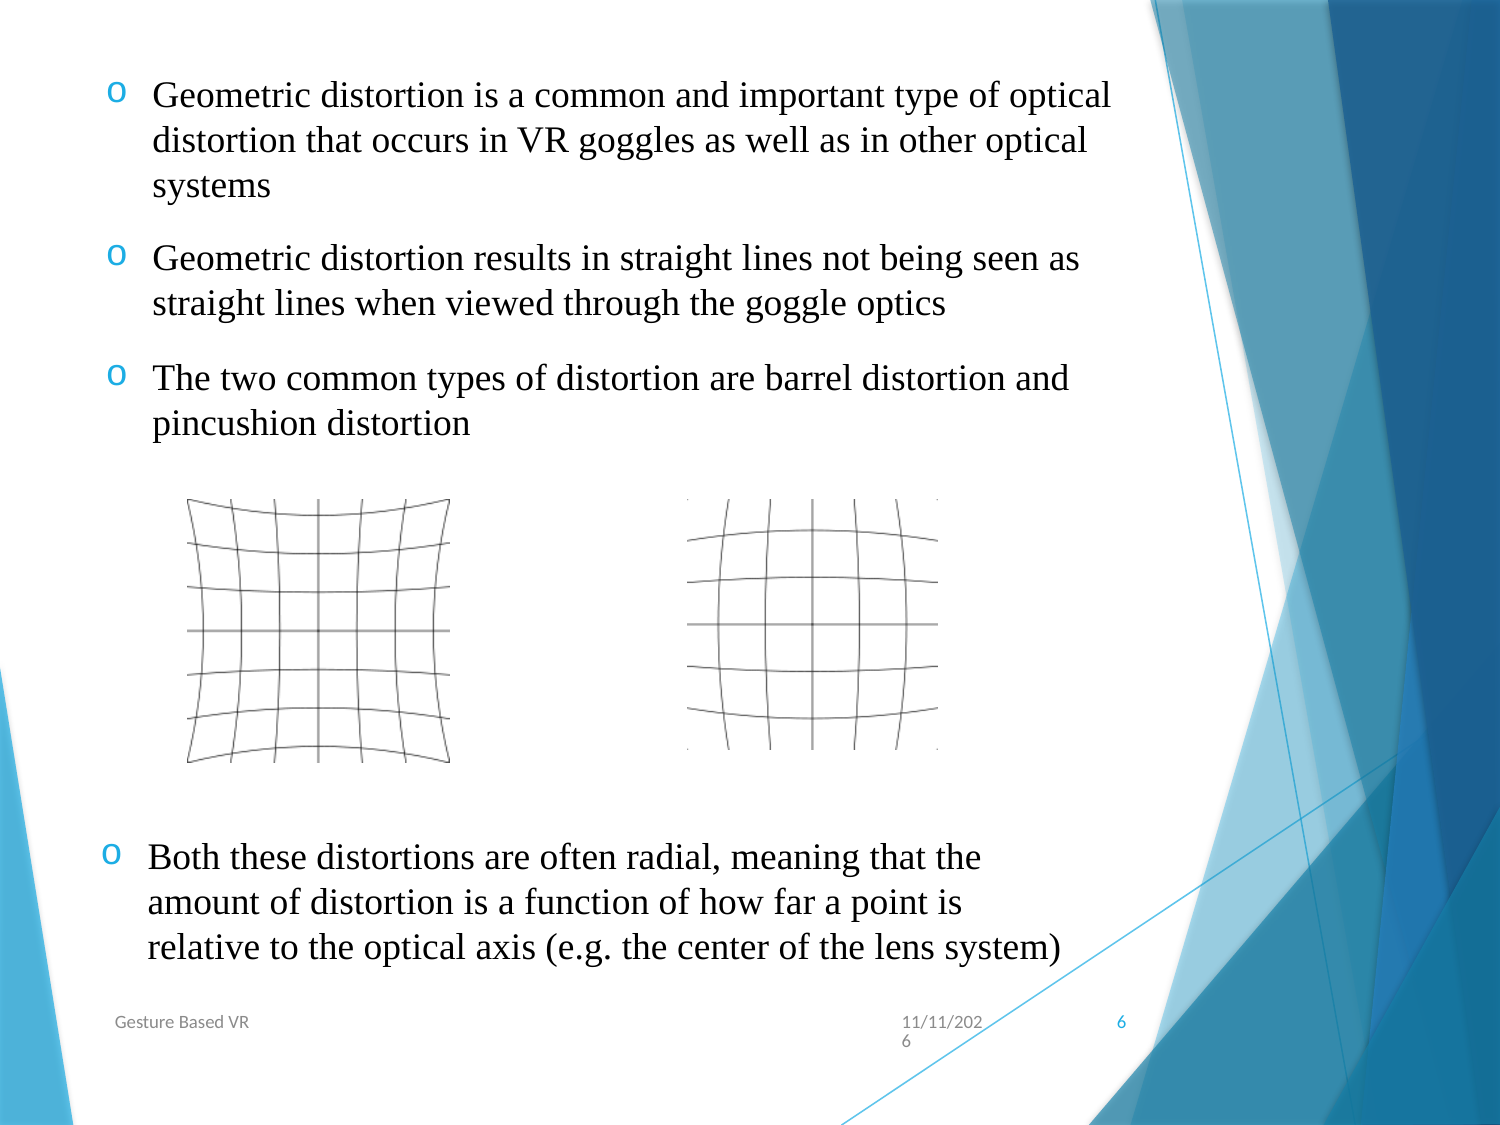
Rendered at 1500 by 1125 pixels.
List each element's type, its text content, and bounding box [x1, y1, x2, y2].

footer Gesture Based VR [99, 991, 859, 1051]
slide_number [886, 991, 999, 1051]
slide_number 6 [1057, 991, 1142, 1051]
picture [186, 499, 451, 763]
text_box The two common types of distortion are barrel distortion and pincushion distortion [90, 345, 1100, 451]
text_box Geometric distortion results in straight lines not being seen as straight lines when viewed through the goggle optics [90, 225, 1137, 331]
text_box Both these distortions are often radial, meaning that the amount of distortion is a function of how far a point is relative to the optical axis (e.g. the center of the lens system) [85, 824, 1095, 975]
text_box Geometric distortion is a common and important type of optical distortion that occurs in VR goggles as well as in other optical systems [90, 62, 1141, 213]
picture [686, 499, 938, 751]
